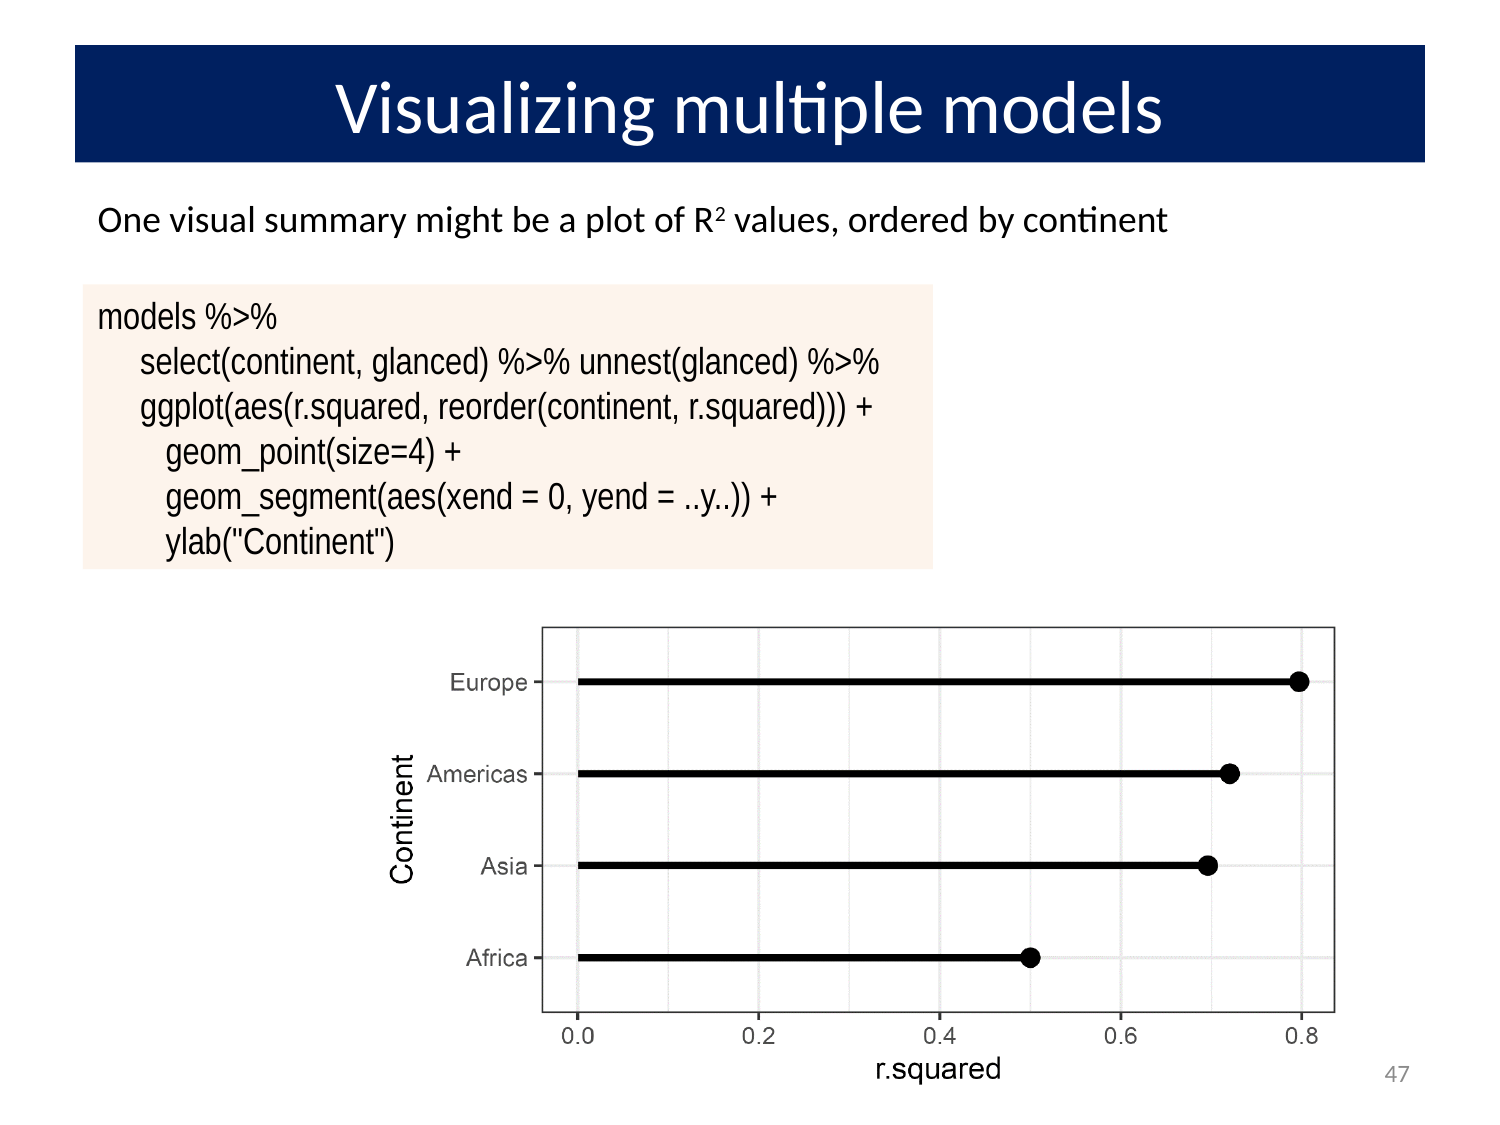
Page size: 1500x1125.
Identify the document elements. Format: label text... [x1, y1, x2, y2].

picture [374, 611, 1351, 1100]
text_box One visual summary might be a plot of R2 values, ordered by continent [82, 187, 1425, 248]
slide_number 47 [1353, 1042, 1425, 1103]
text_box models %>% select(continent, glanced) %>% unnest(glanced) %>% ggplot(aes(r.squared, reorder(continent, r.squared))) + geom_point(size=4) + geom_segment(aes(xend = 0, yend = ..y..)) + ylab("Continent") [82, 284, 933, 570]
title Visualizing multiple models [75, 45, 1425, 163]
